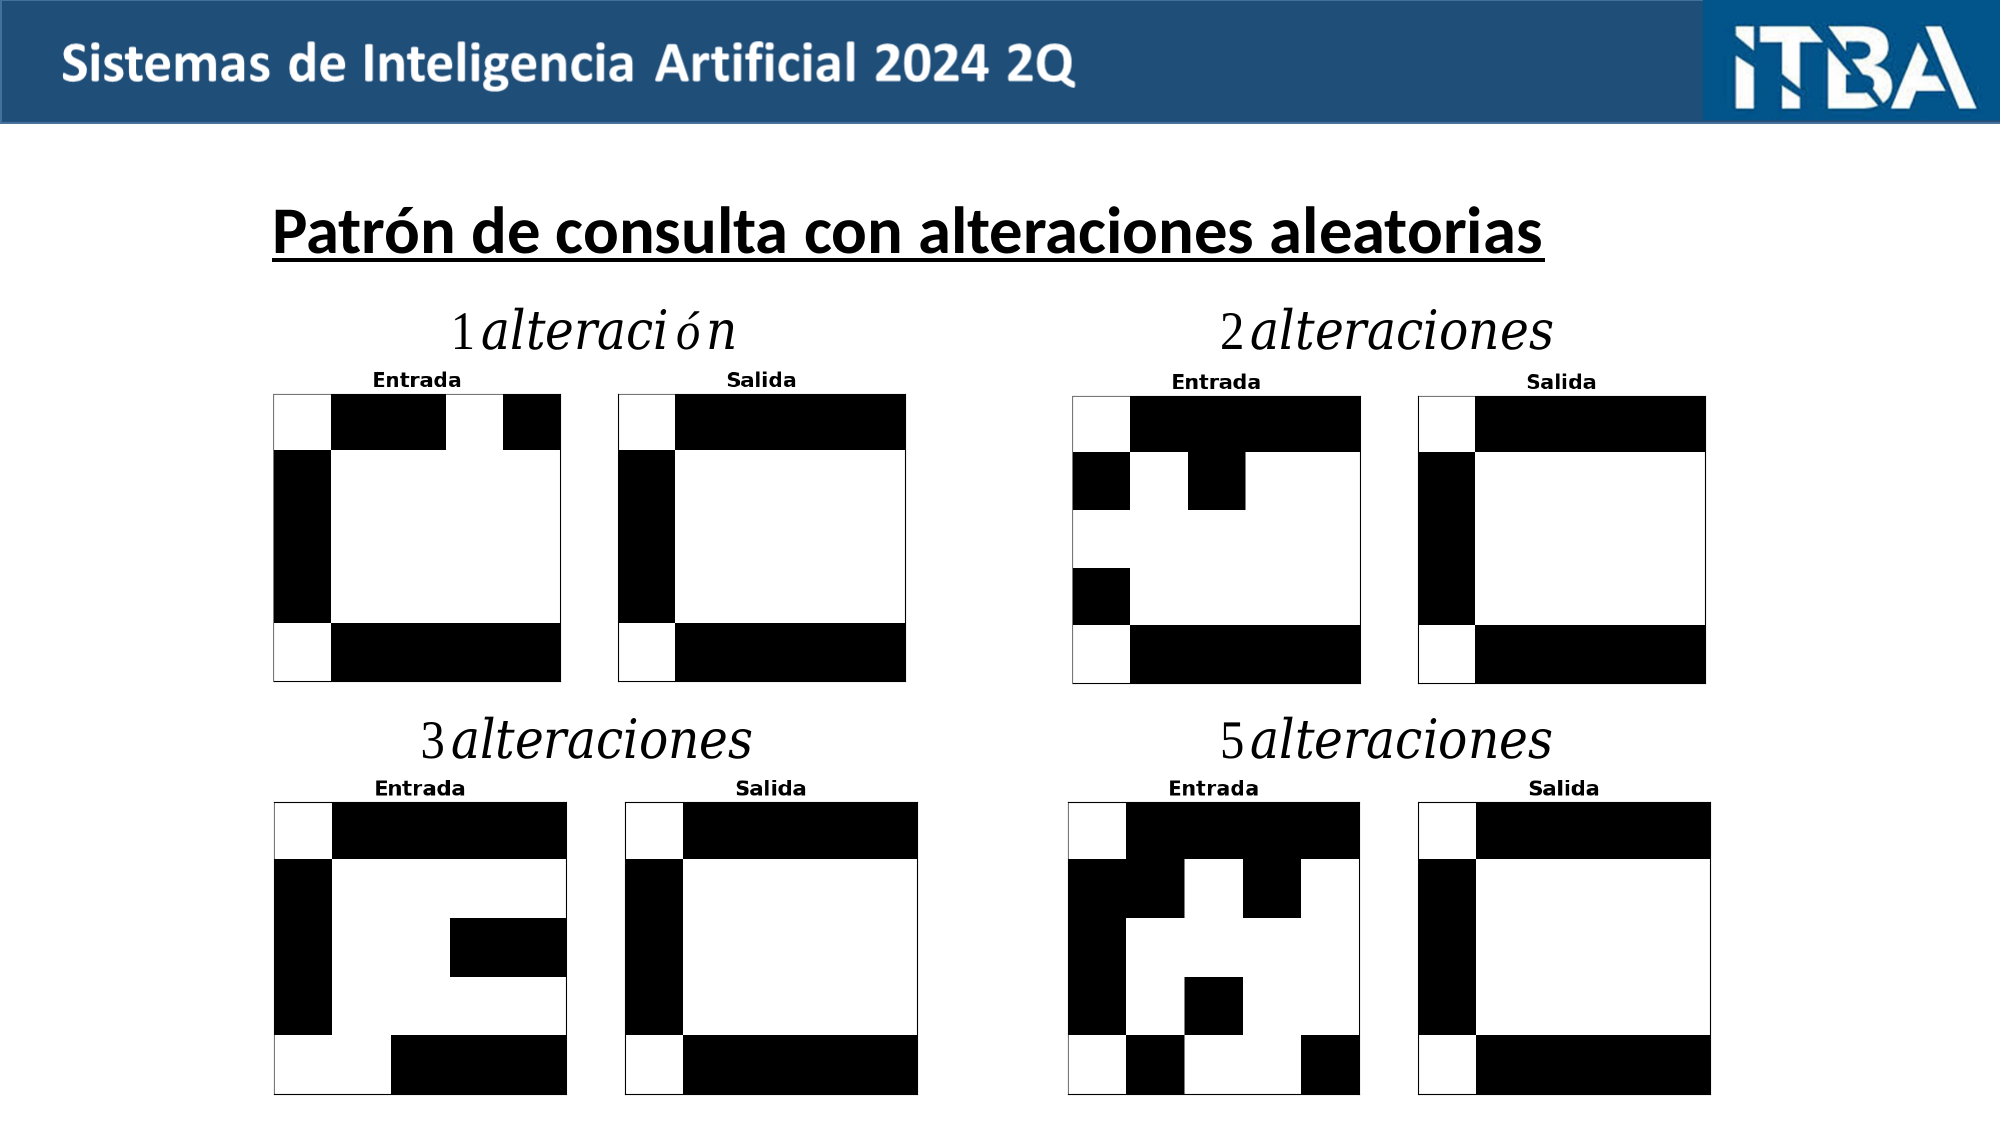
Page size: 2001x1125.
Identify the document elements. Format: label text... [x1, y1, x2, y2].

picture [265, 771, 924, 1102]
text_box Patrón de consulta con alteraciones aleatorias [272, 187, 1545, 348]
picture [1064, 365, 1712, 691]
picture [0, 0, 2000, 133]
picture [265, 363, 912, 689]
picture [1059, 771, 1717, 1102]
